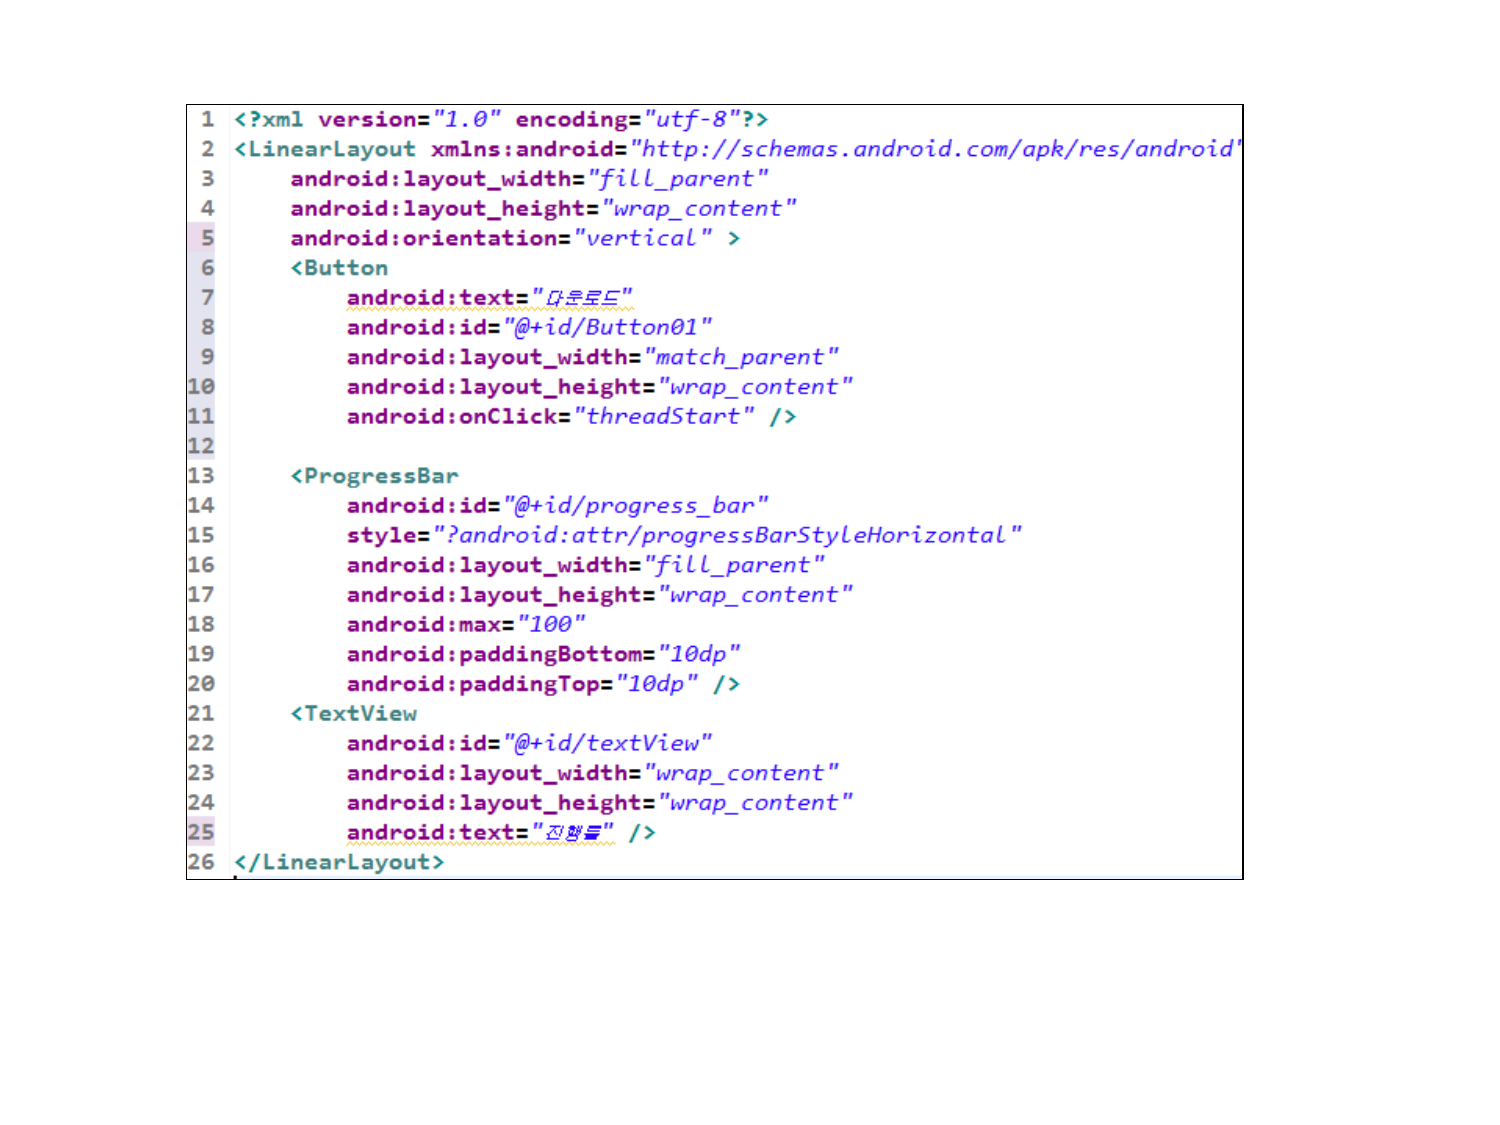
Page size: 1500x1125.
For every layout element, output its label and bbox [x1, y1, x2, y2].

picture [187, 105, 1243, 880]
